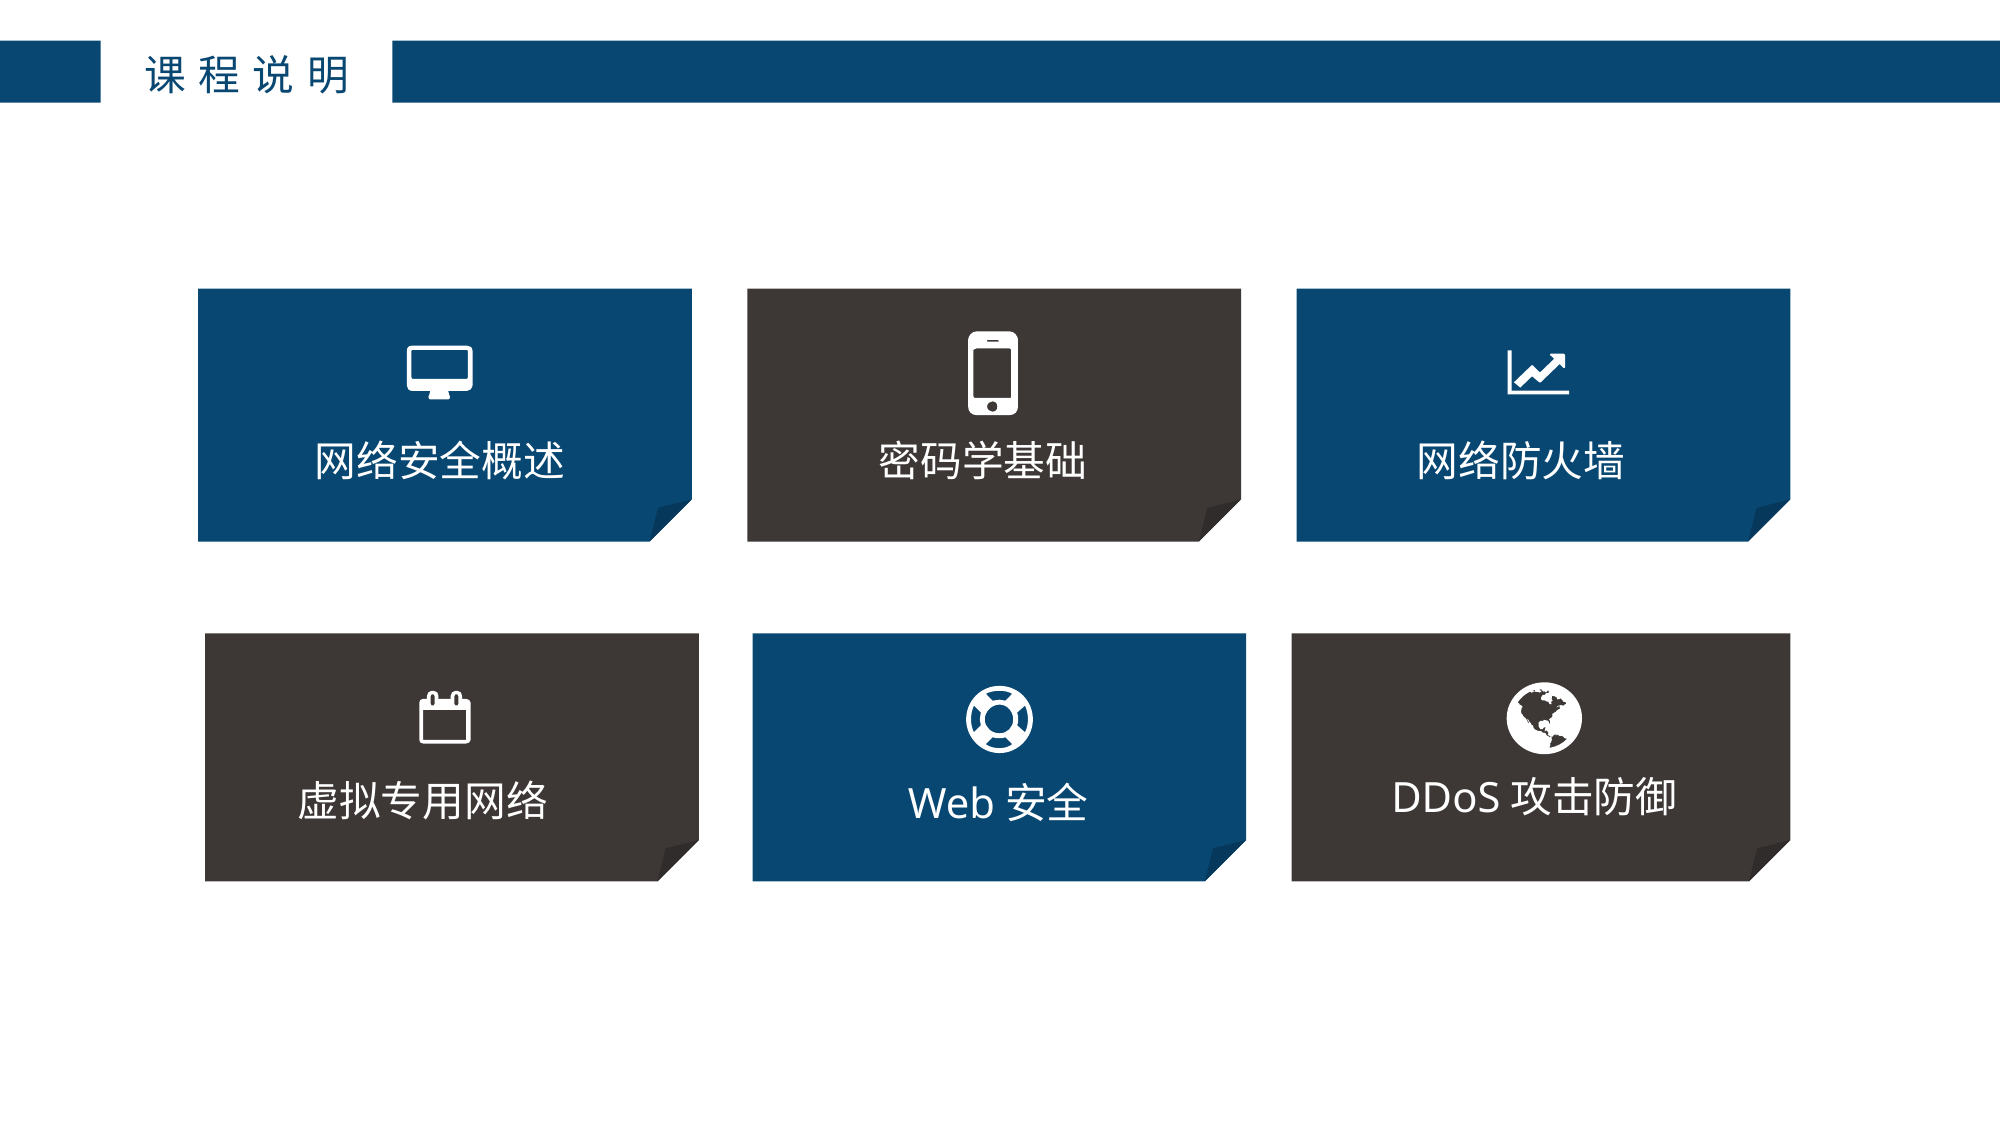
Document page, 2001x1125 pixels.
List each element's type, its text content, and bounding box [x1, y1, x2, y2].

text_box [419, 690, 471, 744]
text_box [197, 287, 696, 543]
text_box [1506, 682, 1583, 755]
text_box [968, 331, 1018, 416]
text_box [204, 632, 703, 883]
text_box [746, 287, 1245, 543]
text_box 虚拟专用网络 [246, 767, 600, 832]
text_box [1295, 287, 1794, 543]
text_box Web安全 [821, 769, 1175, 835]
text_box 网络安全概述 [263, 426, 617, 492]
text_box [966, 685, 1033, 754]
text_box 密码学基础 [806, 426, 1160, 492]
text_box [1507, 350, 1570, 395]
text_box 网络防火墙 [1344, 426, 1698, 492]
text_box [406, 345, 473, 400]
text_box [751, 632, 1250, 883]
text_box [0, 40, 2000, 107]
text_box DDoS攻击防御 [1357, 763, 1711, 829]
text_box [1290, 632, 1794, 883]
